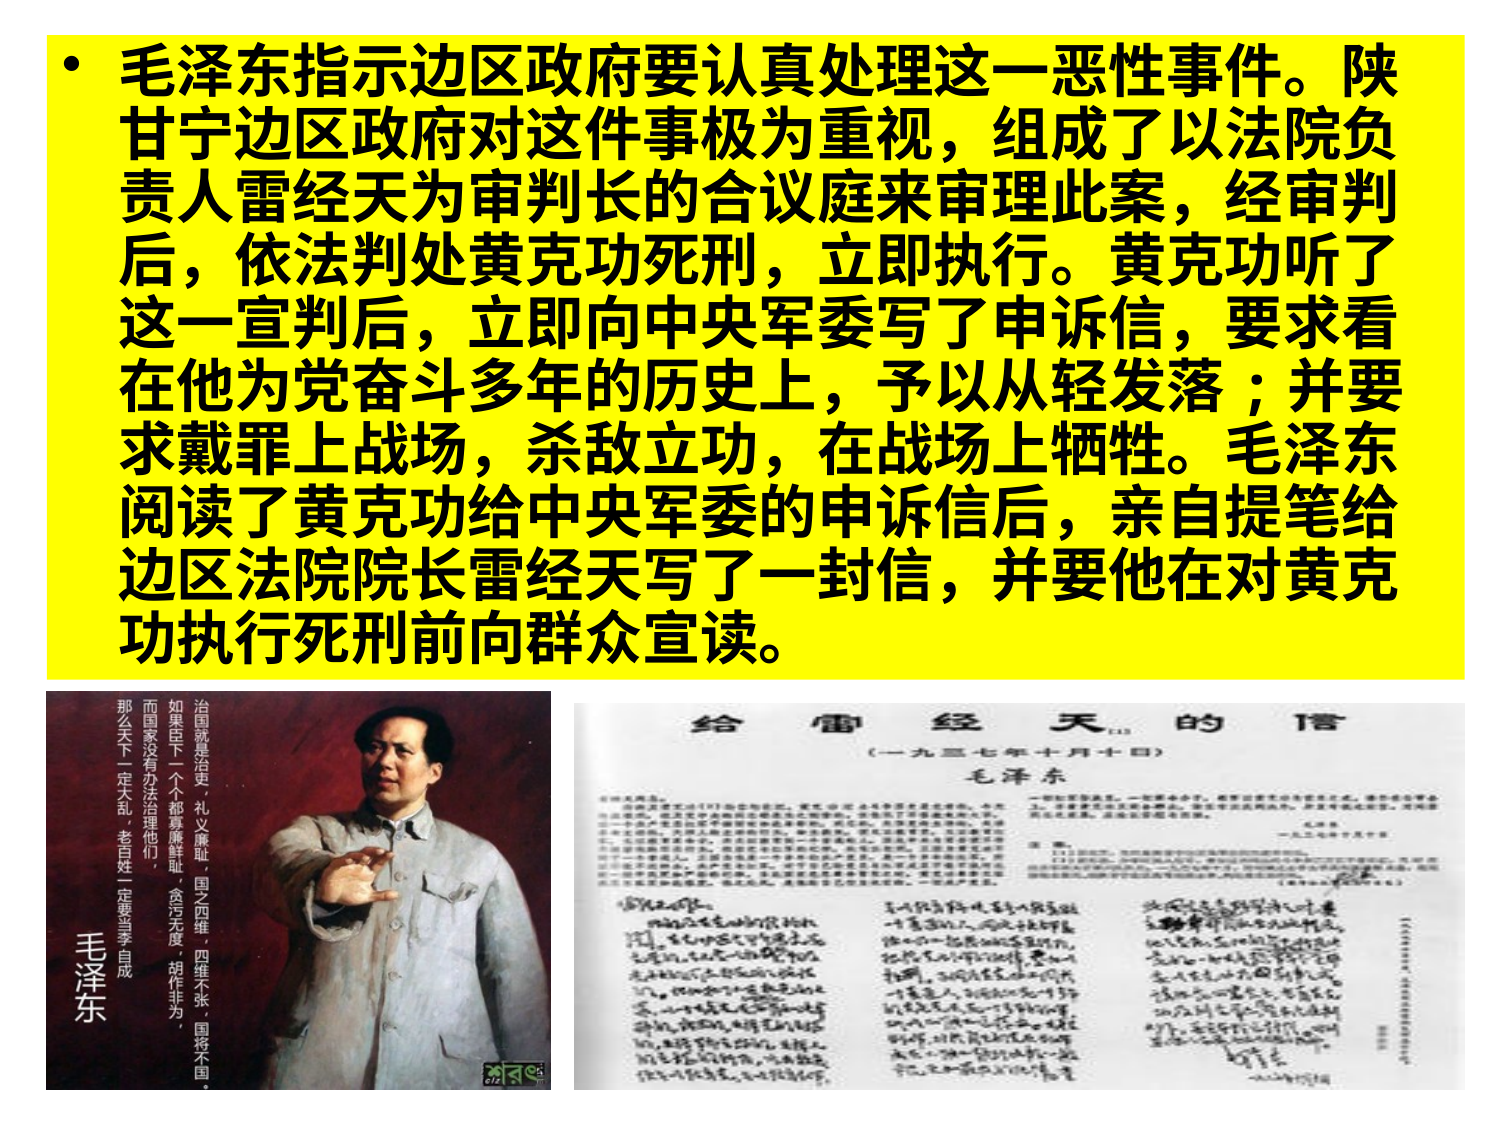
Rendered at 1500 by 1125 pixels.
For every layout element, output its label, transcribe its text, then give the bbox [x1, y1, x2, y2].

picture [573, 702, 1466, 1090]
list 毛泽东指示边区政府要认真处理这一恶性事件。陕甘宁边区政府对这件事极为重视，组成了以法院负责人雷经天为审判长的合议庭来审理此案，经审判后，依法判处黄克功死刑，立即执行。黄克功听了这一宣判后，立即向中央军委写了申诉信，要求看在他为党奋斗多年的历史上，予以从轻发落;并要求戴罪上战场，杀敌立功，在战场上牺牲。毛泽东阅读了黄克功给中央军委的申诉信后，亲自提笔给边区法院院长雷经天写了一封信，并要他在对黄克功执行死刑前向群众宣读。 [46, 35, 1465, 680]
picture [46, 691, 552, 1091]
